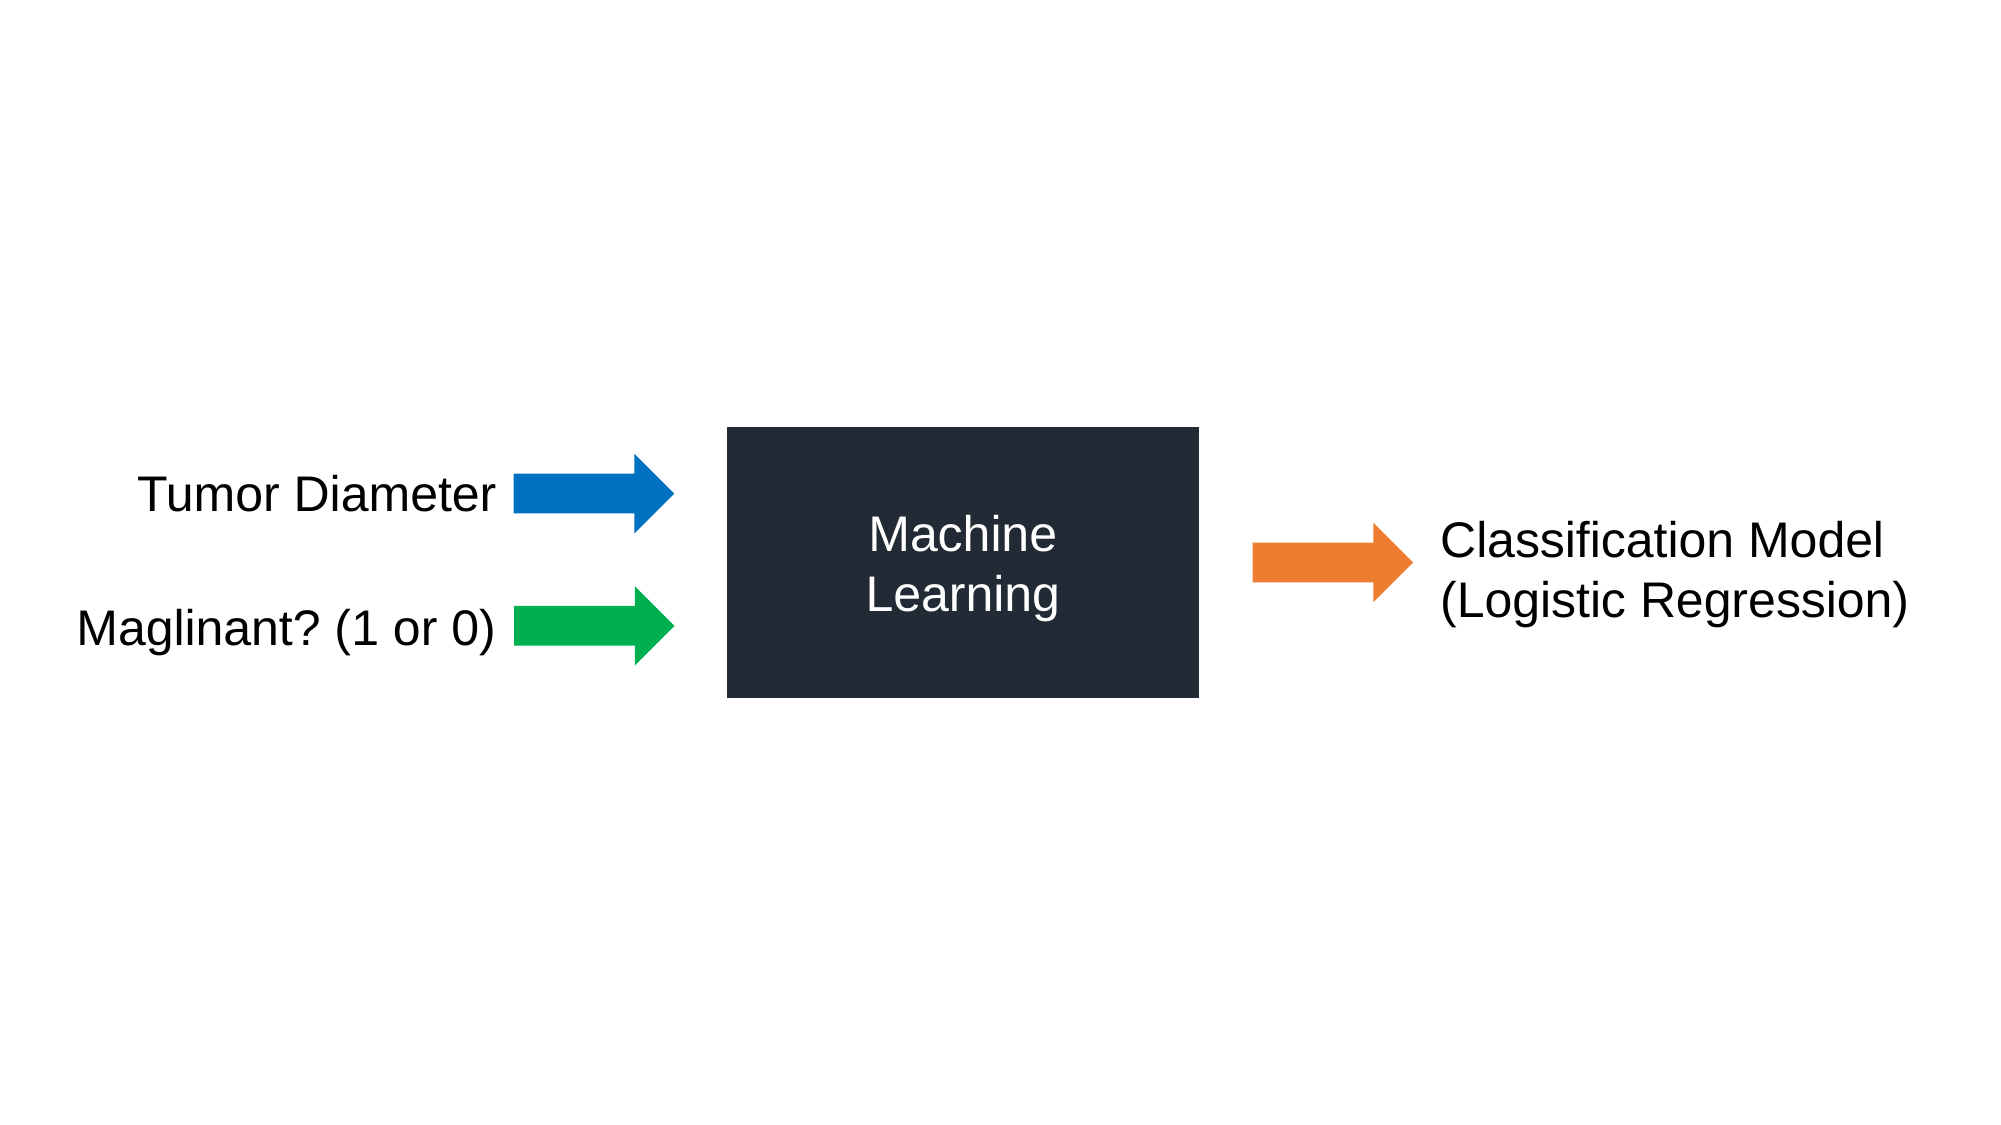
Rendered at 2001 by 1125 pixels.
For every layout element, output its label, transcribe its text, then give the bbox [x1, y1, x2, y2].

text_box Tumor Diameter [122, 453, 512, 529]
text_box [726, 426, 1200, 699]
text_box [512, 451, 676, 536]
text_box [513, 583, 677, 669]
text_box [1251, 520, 1415, 605]
text_box Maglinant? (1 or 0) [61, 588, 512, 663]
text_box Classification Model (Logistic Regression) [1425, 499, 1941, 635]
text_box Machine Learning [850, 494, 1075, 629]
